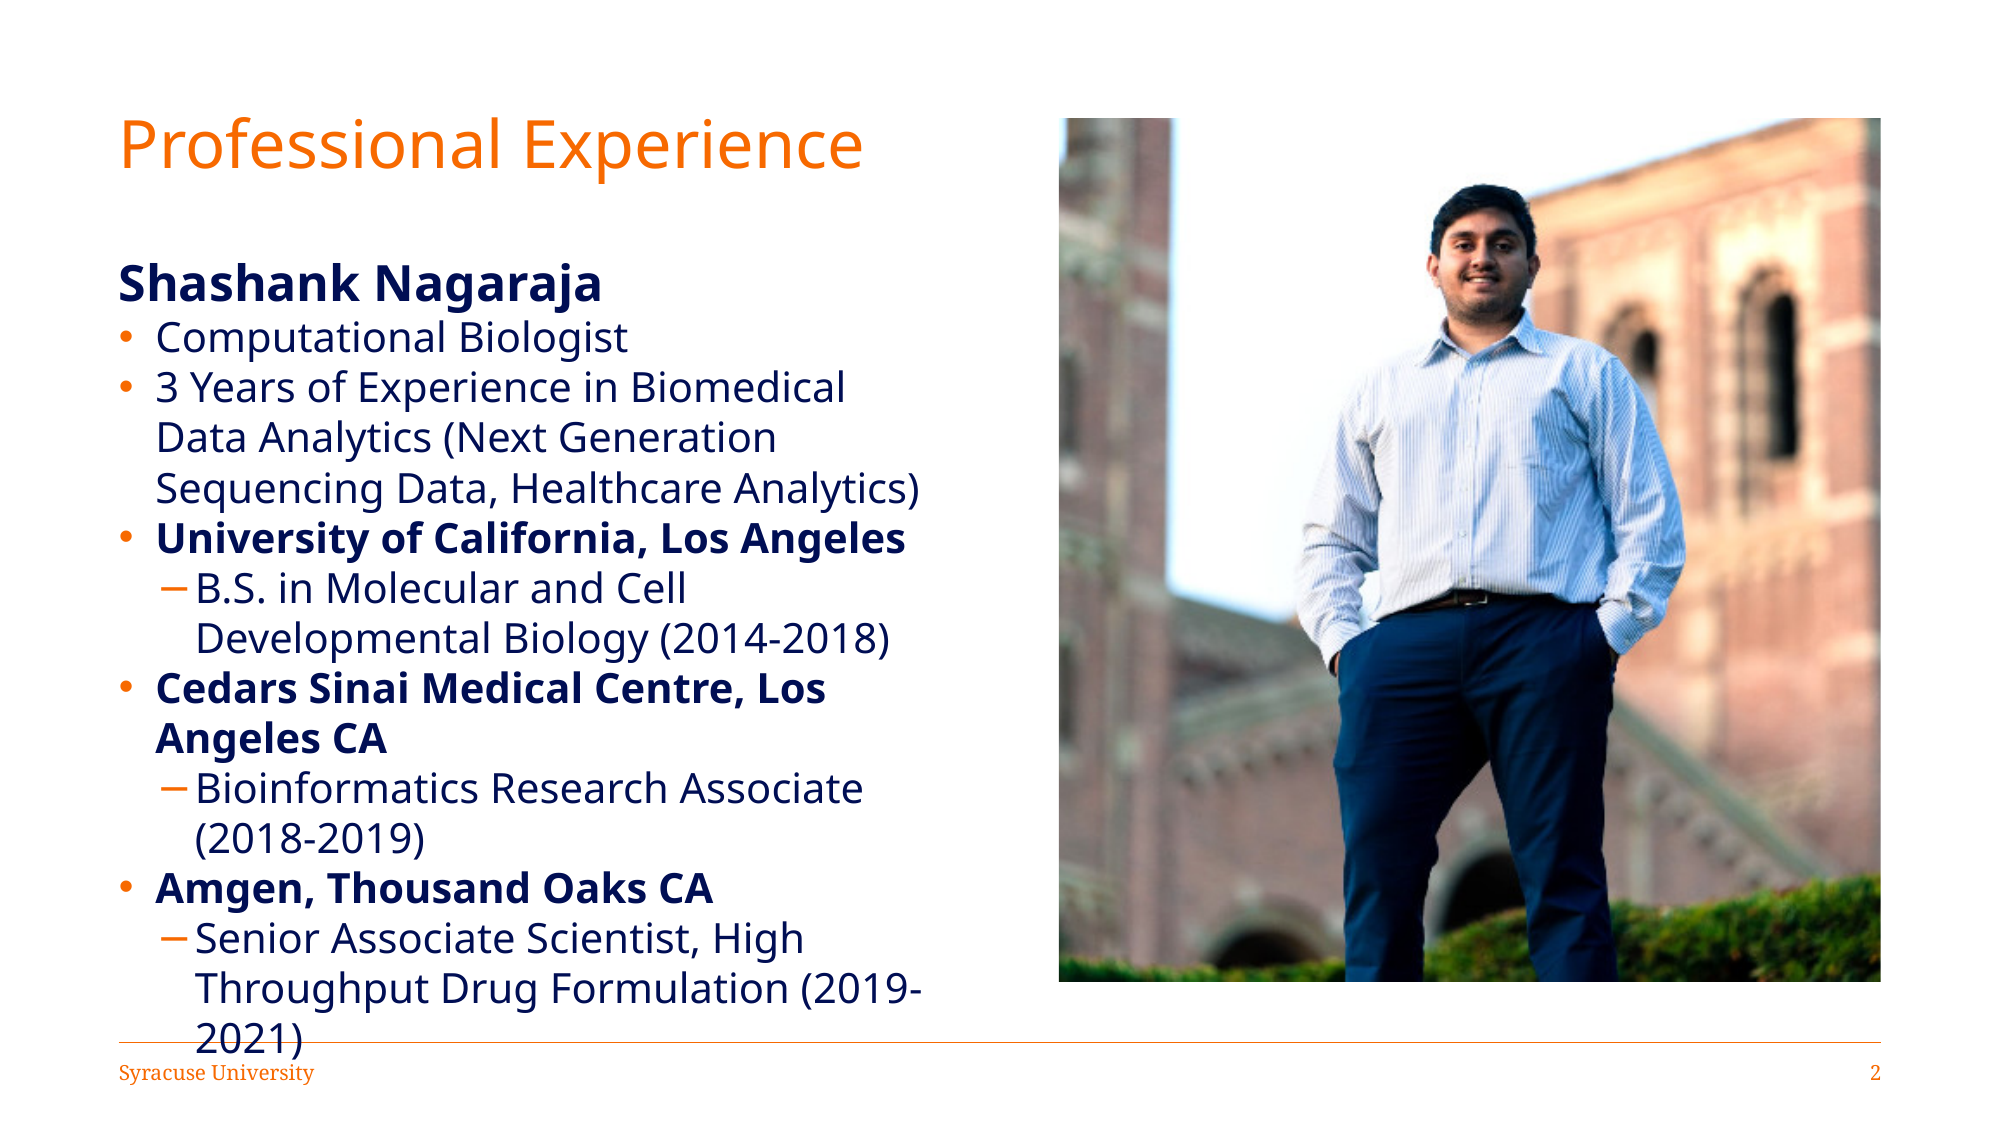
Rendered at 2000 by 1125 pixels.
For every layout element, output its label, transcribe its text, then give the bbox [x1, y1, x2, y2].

picture [1058, 118, 1881, 982]
title Professional Experience [118, 110, 1027, 144]
list Shashank Nagaraja Computational Biologist 3 Years of Experience in Biomedical Data Analytics (Next Generation Sequencing Data, Healthcare Analytics) University of California, Los Angeles B.S. in Molecular and Cell Developmental Biology (2014-2018) Cedars Sinai Medical Centre, Los Angeles CA Bioinformatics Research Associate (2018-2019) Amgen, Thousand Oaks CA Senior Associate Scientist, High Throughput Drug Formulation (2019-2021) [118, 251, 941, 982]
